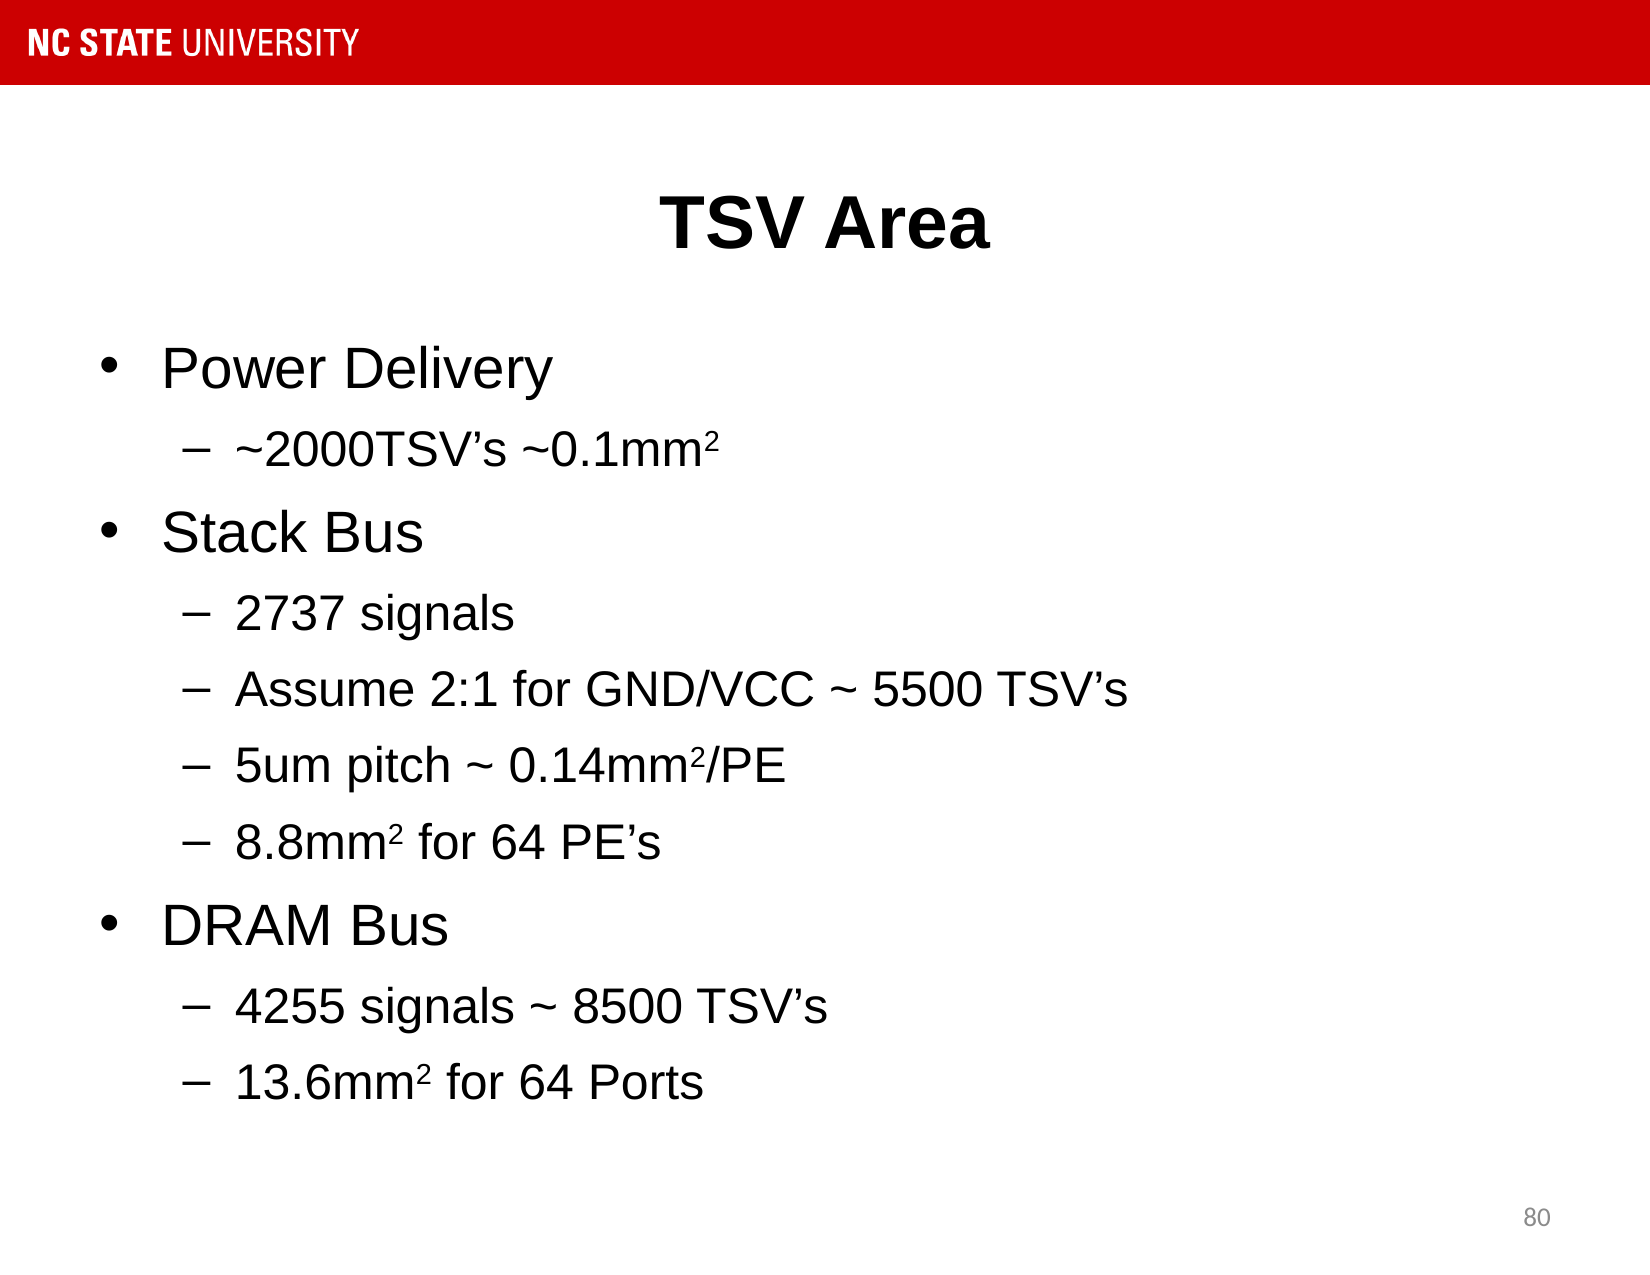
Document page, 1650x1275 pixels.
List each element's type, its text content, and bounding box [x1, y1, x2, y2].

list Power Delivery ~2000TSV’s ~0.1mm2 Stack Bus 2737 signals Assume 2:1 for GND/VCC ~ 5500 TSV’s 5um pitch ~ 0.14mm2/PE 8.8mm2 for 64 PE’s DRAM Bus 4255 signals ~ 8500 TSV’s 13.6mm2 for 64 Ports [82, 321, 1568, 1156]
picture [0, 0, 1650, 85]
title TSV Area [82, 119, 1568, 318]
slide_number 80 [1182, 1181, 1568, 1250]
